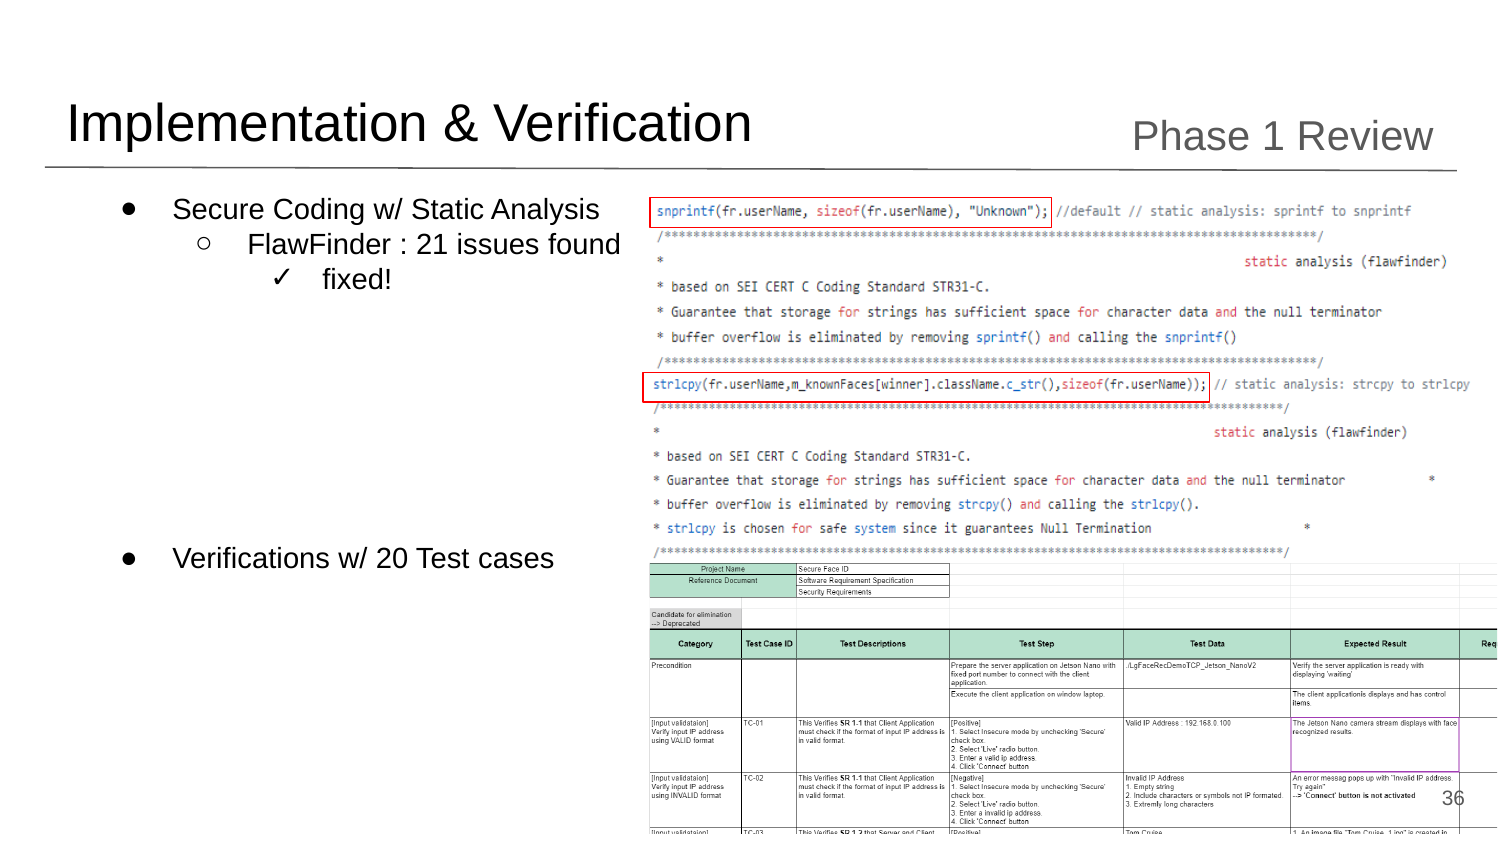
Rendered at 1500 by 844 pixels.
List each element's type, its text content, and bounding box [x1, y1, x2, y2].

text_box Phase 1 Review [683, 94, 1449, 175]
title Implementation & Verification [51, 72, 1449, 167]
text_box Secure Coding w/ Static Analysis FlawFinder : 21 issues found fixed! Verifications w/ 20 Test cases [82, 175, 684, 590]
picture [638, 197, 1498, 834]
